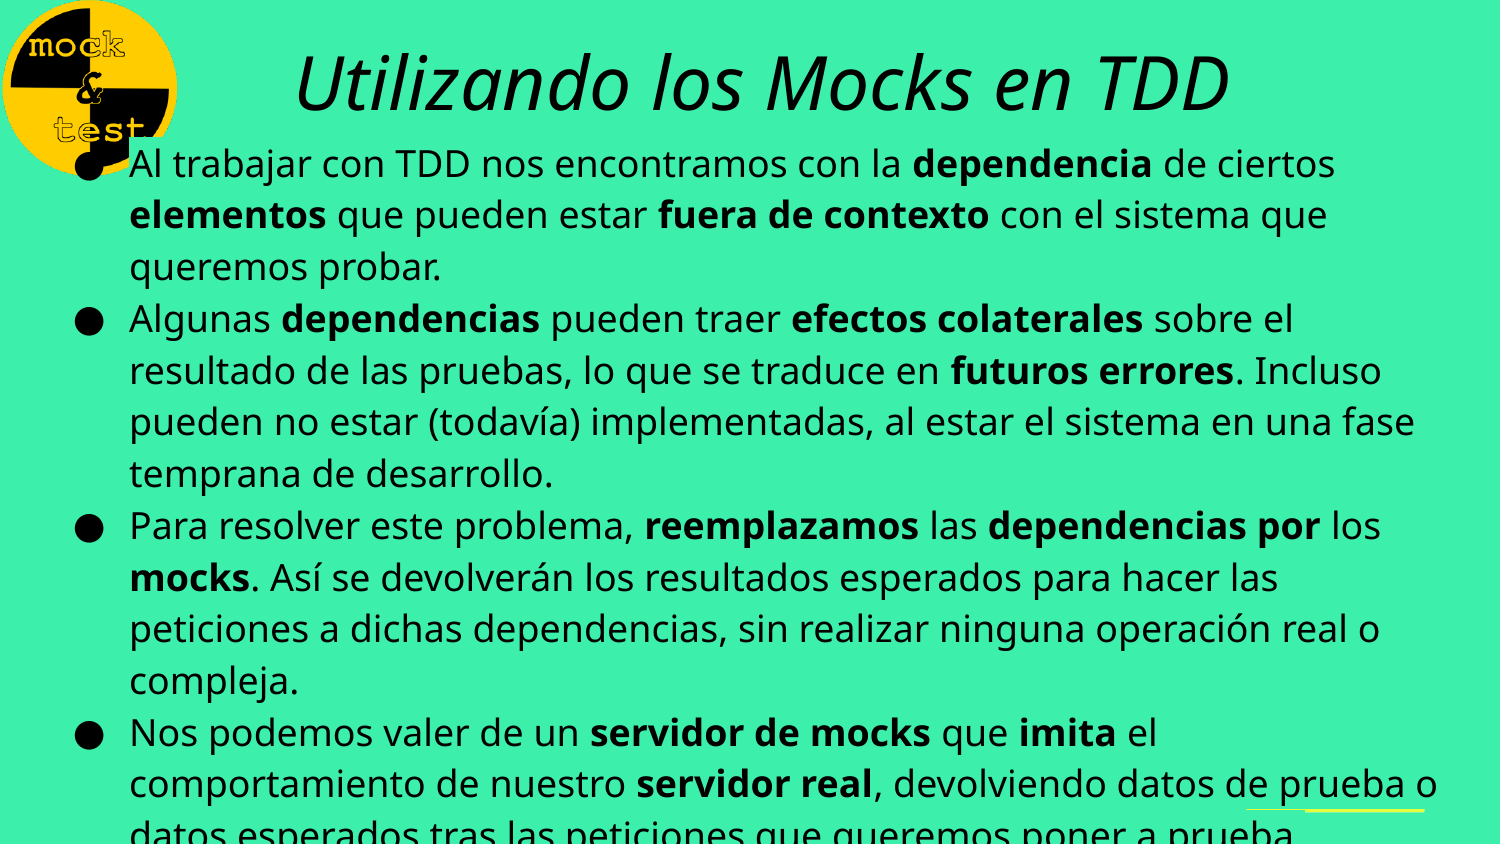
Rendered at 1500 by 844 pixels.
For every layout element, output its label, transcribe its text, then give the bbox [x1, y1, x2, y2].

text_box Al trabajar con TDD nos encontramos con la dependencia de ciertos elementos que pueden estar fuera de contexto con el sistema que queremos probar. Algunas dependencias pueden traer efectos colaterales sobre el resultado de las pruebas, lo que se traduce en futuros errores. Incluso pueden no estar (todavía) implementadas, al estar el sistema en una fase temprana de desarrollo. Para resolver este problema, reemplazamos las dependencias por los mocks. Así se devolverán los resultados esperados para hacer las peticiones a dichas dependencias, sin realizar ninguna operación real o compleja. Nos podemos valer de un servidor de mocks que imita el comportamiento de nuestro servidor real, devolviendo datos de prueba o datos esperados tras las peticiones que queremos poner a prueba. [39, 160, 1461, 830]
picture [0, 0, 180, 176]
picture [1241, 764, 1437, 819]
text_box Utilizando los Mocks en TDD [232, 20, 1294, 137]
